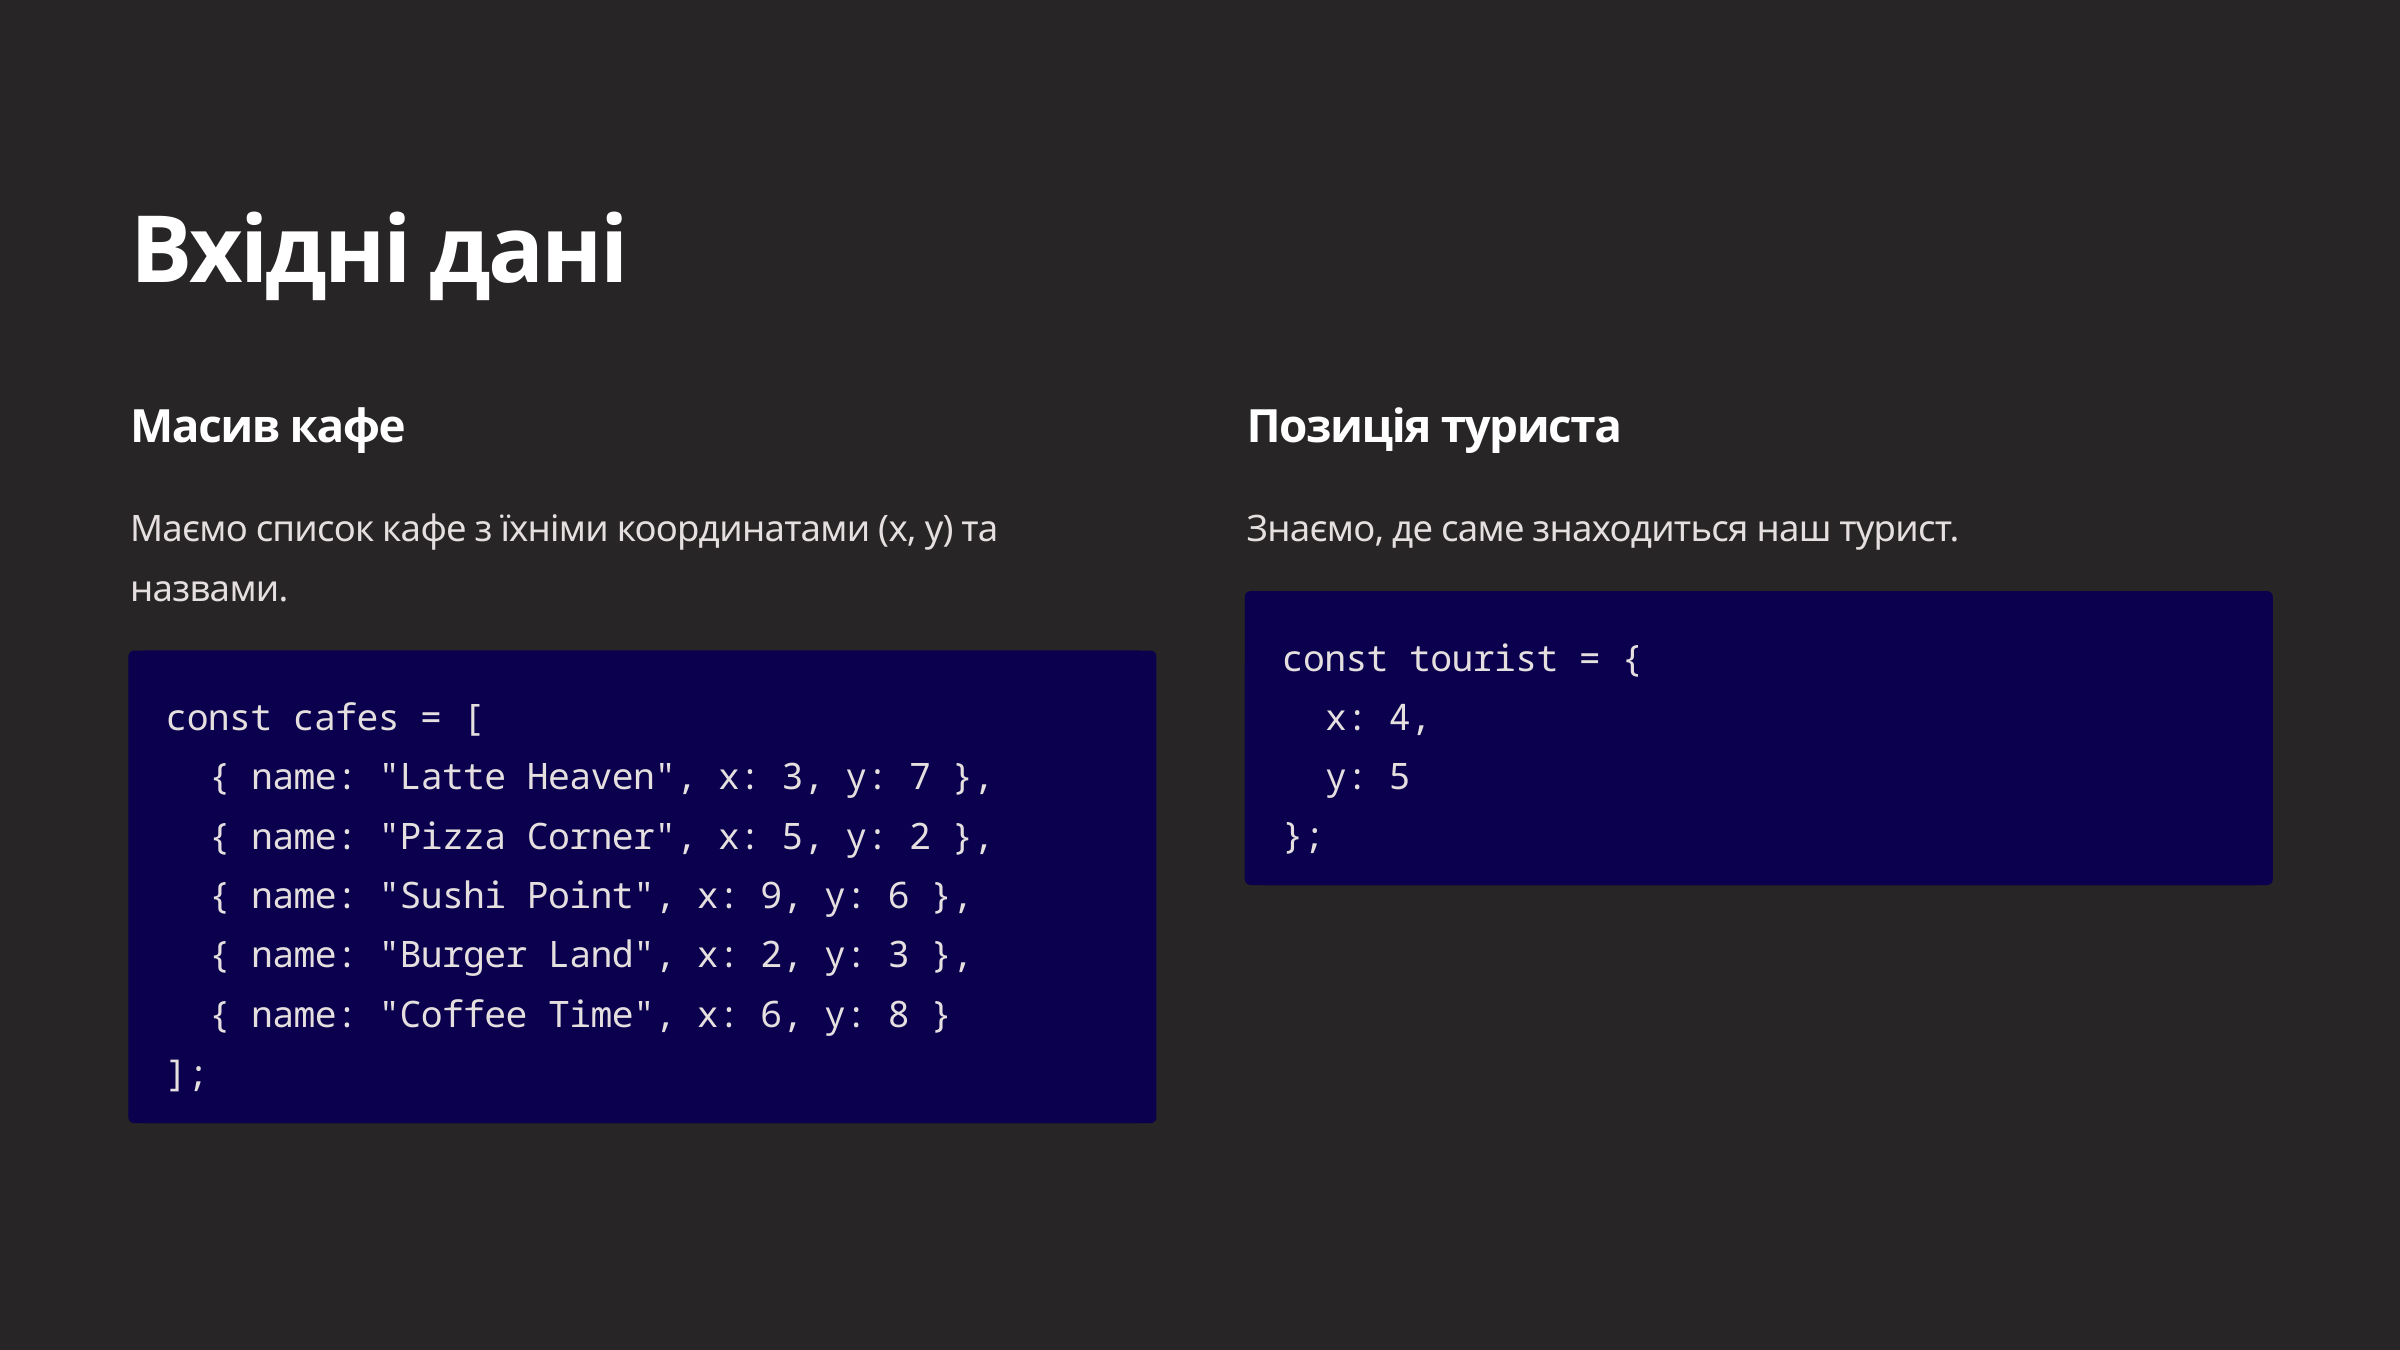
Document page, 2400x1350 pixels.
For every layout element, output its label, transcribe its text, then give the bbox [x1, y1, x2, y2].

text_box const tourist = { x: 4, y: 5 }; [1281, 618, 2236, 857]
text_box [1244, 591, 2273, 886]
text_box Масив кафе [130, 394, 596, 453]
text_box const cafes = [ { name: "Latte Heaven", x: 3, y: 7 }, { name: "Pizza Corner", x: 5, y: 2 }, { name: "Sushi Point", x: 9, y: 6 }, { name: "Burger Land", x: 2, y: 3 }, { name: "Coffee Time", x: 6, y: 8 } ]; [165, 678, 1120, 1096]
text_box [128, 650, 1157, 1124]
text_box Вхідні дані [130, 185, 1061, 302]
text_box Знаємо, де саме знаходиться наш турист. [1246, 489, 2271, 550]
text_box Маємо список кафе з їхніми координатами (x, y) та назвами. [130, 489, 1155, 609]
text_box Позиція туриста [1246, 394, 1712, 453]
